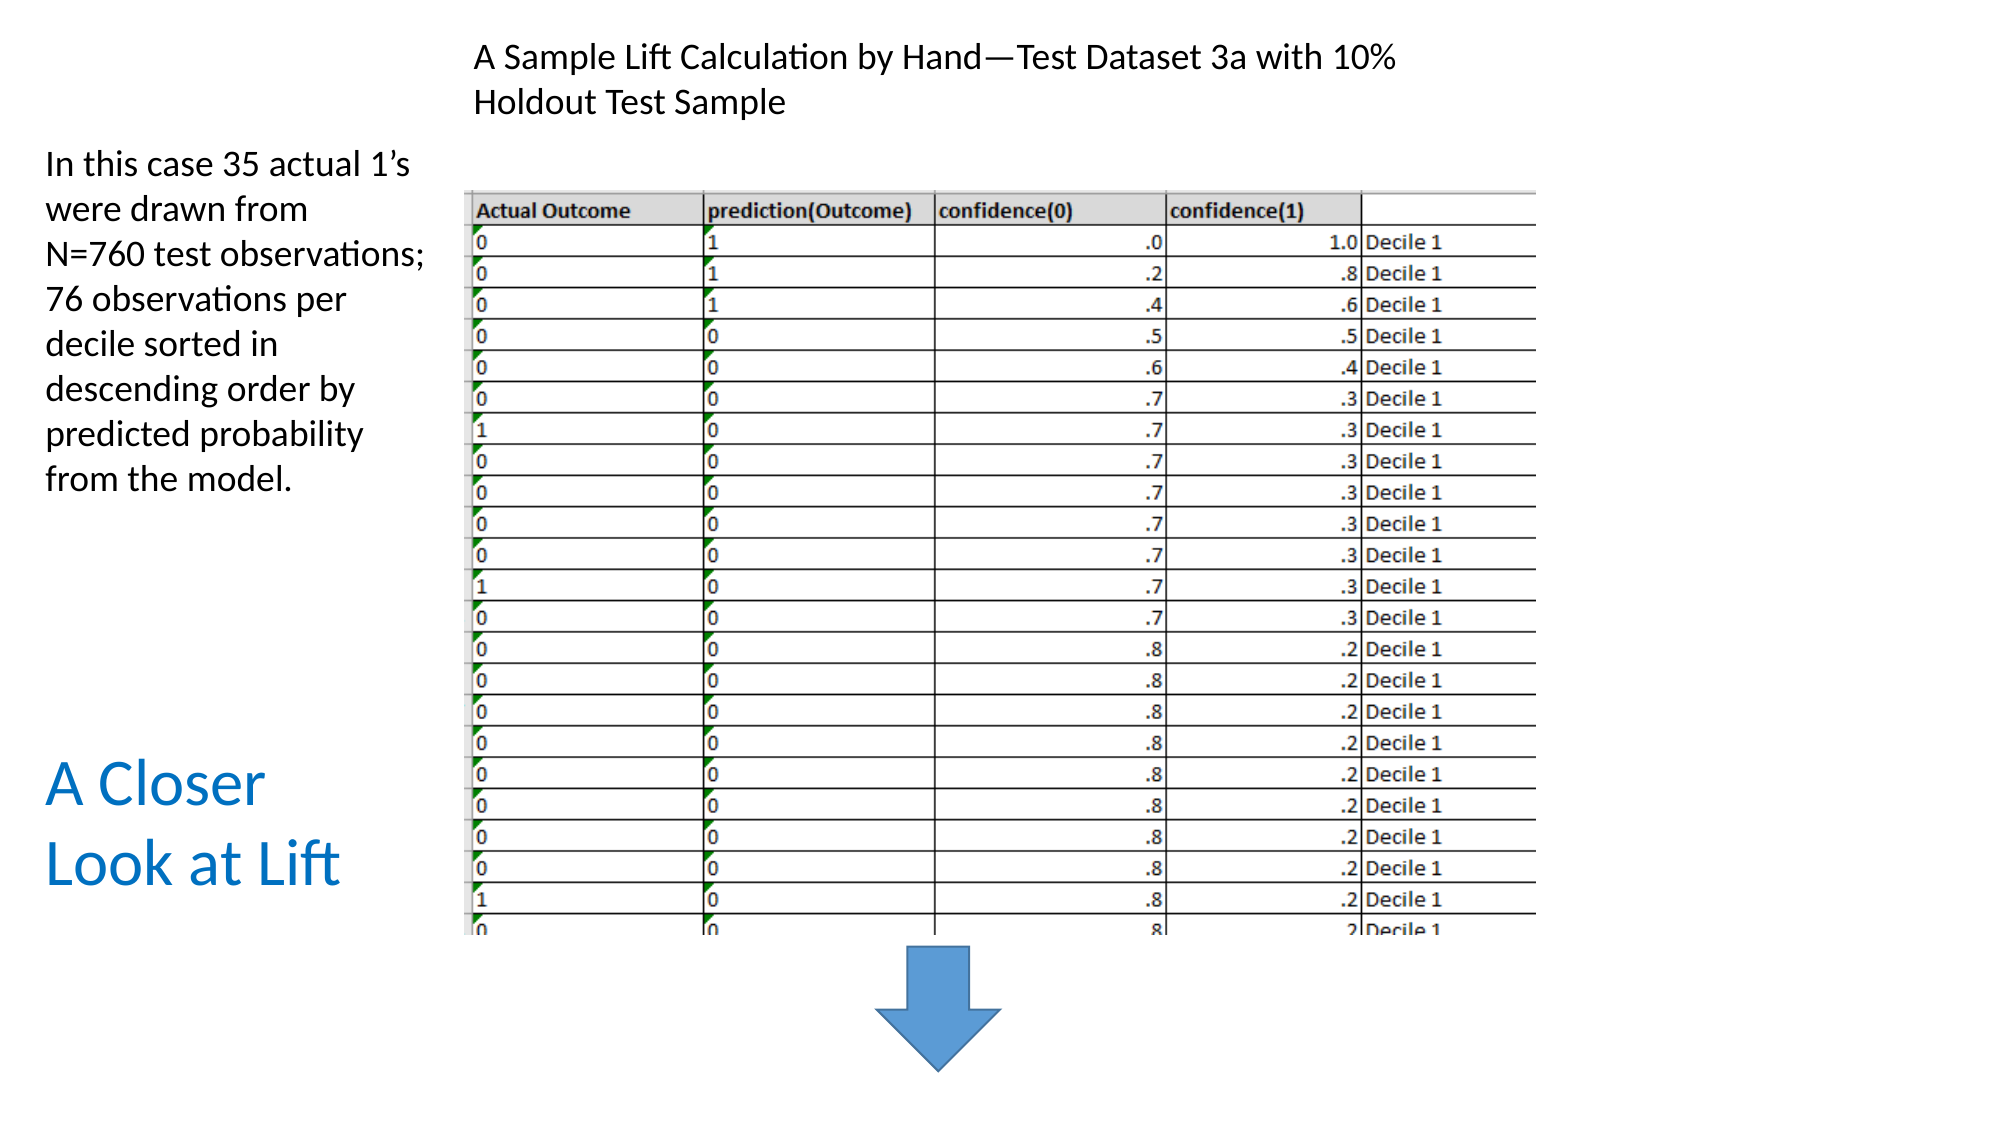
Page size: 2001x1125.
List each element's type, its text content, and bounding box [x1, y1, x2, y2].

text_box In this case 35 actual 1’s were drawn from N=760 test observations; 76 observations per decile sorted in descending order by predicted probability from the model. [30, 131, 459, 507]
text_box [874, 945, 1003, 1073]
picture [463, 190, 1536, 935]
text_box A Sample Lift Calculation by Hand—Test Dataset 3a with 10% Holdout Test Sample [458, 24, 1471, 130]
text_box A Closer Look at Lift [30, 731, 382, 907]
